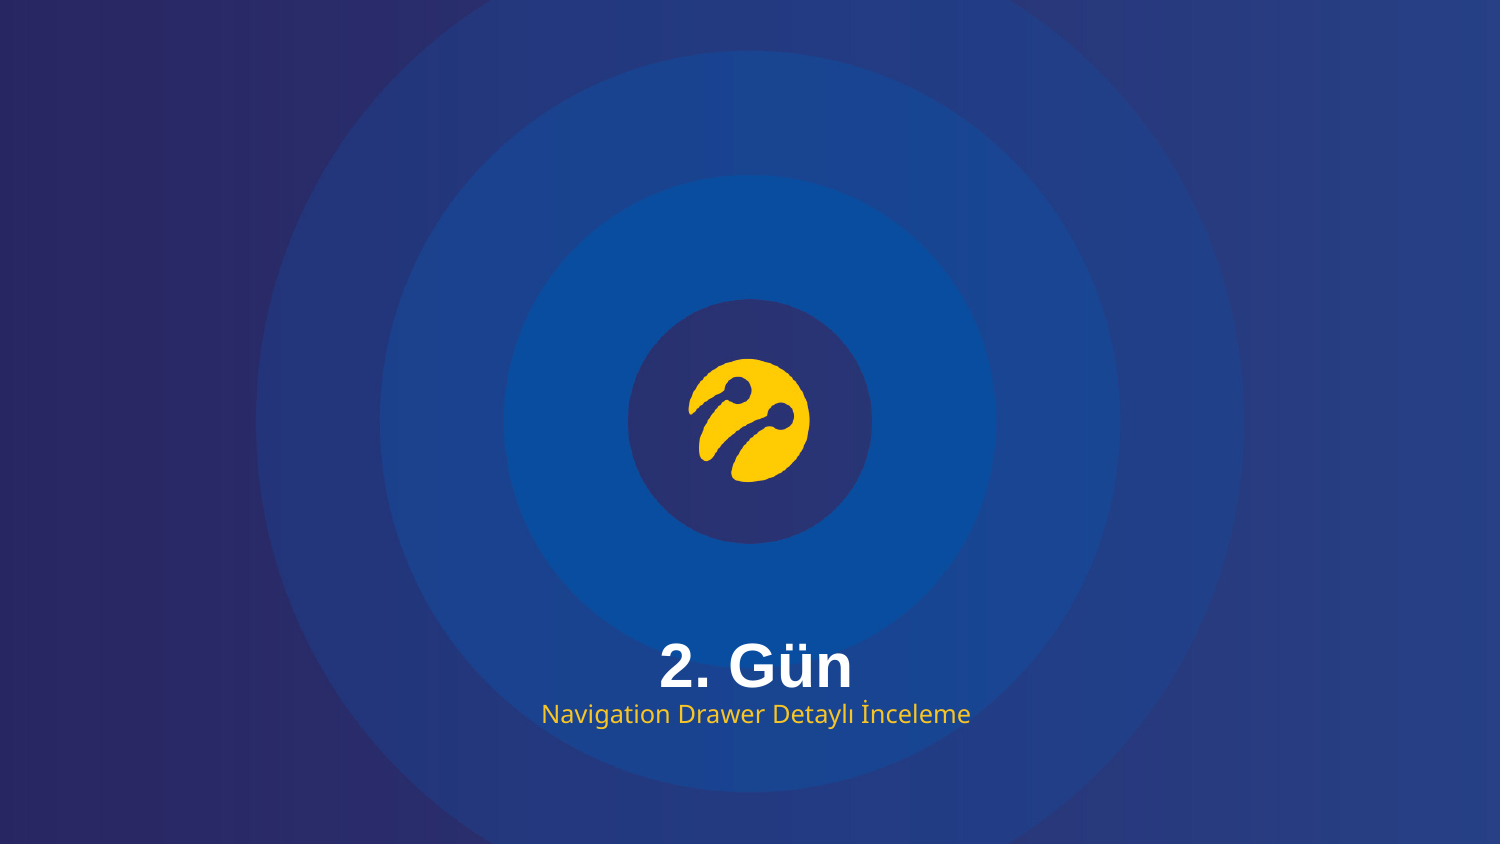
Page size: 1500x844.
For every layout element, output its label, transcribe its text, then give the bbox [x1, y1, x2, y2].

subtitle 2. Gün [300, 623, 1213, 690]
picture [0, 0, 1500, 844]
list Navigation Drawer Detaylı İnceleme [300, 696, 1213, 742]
